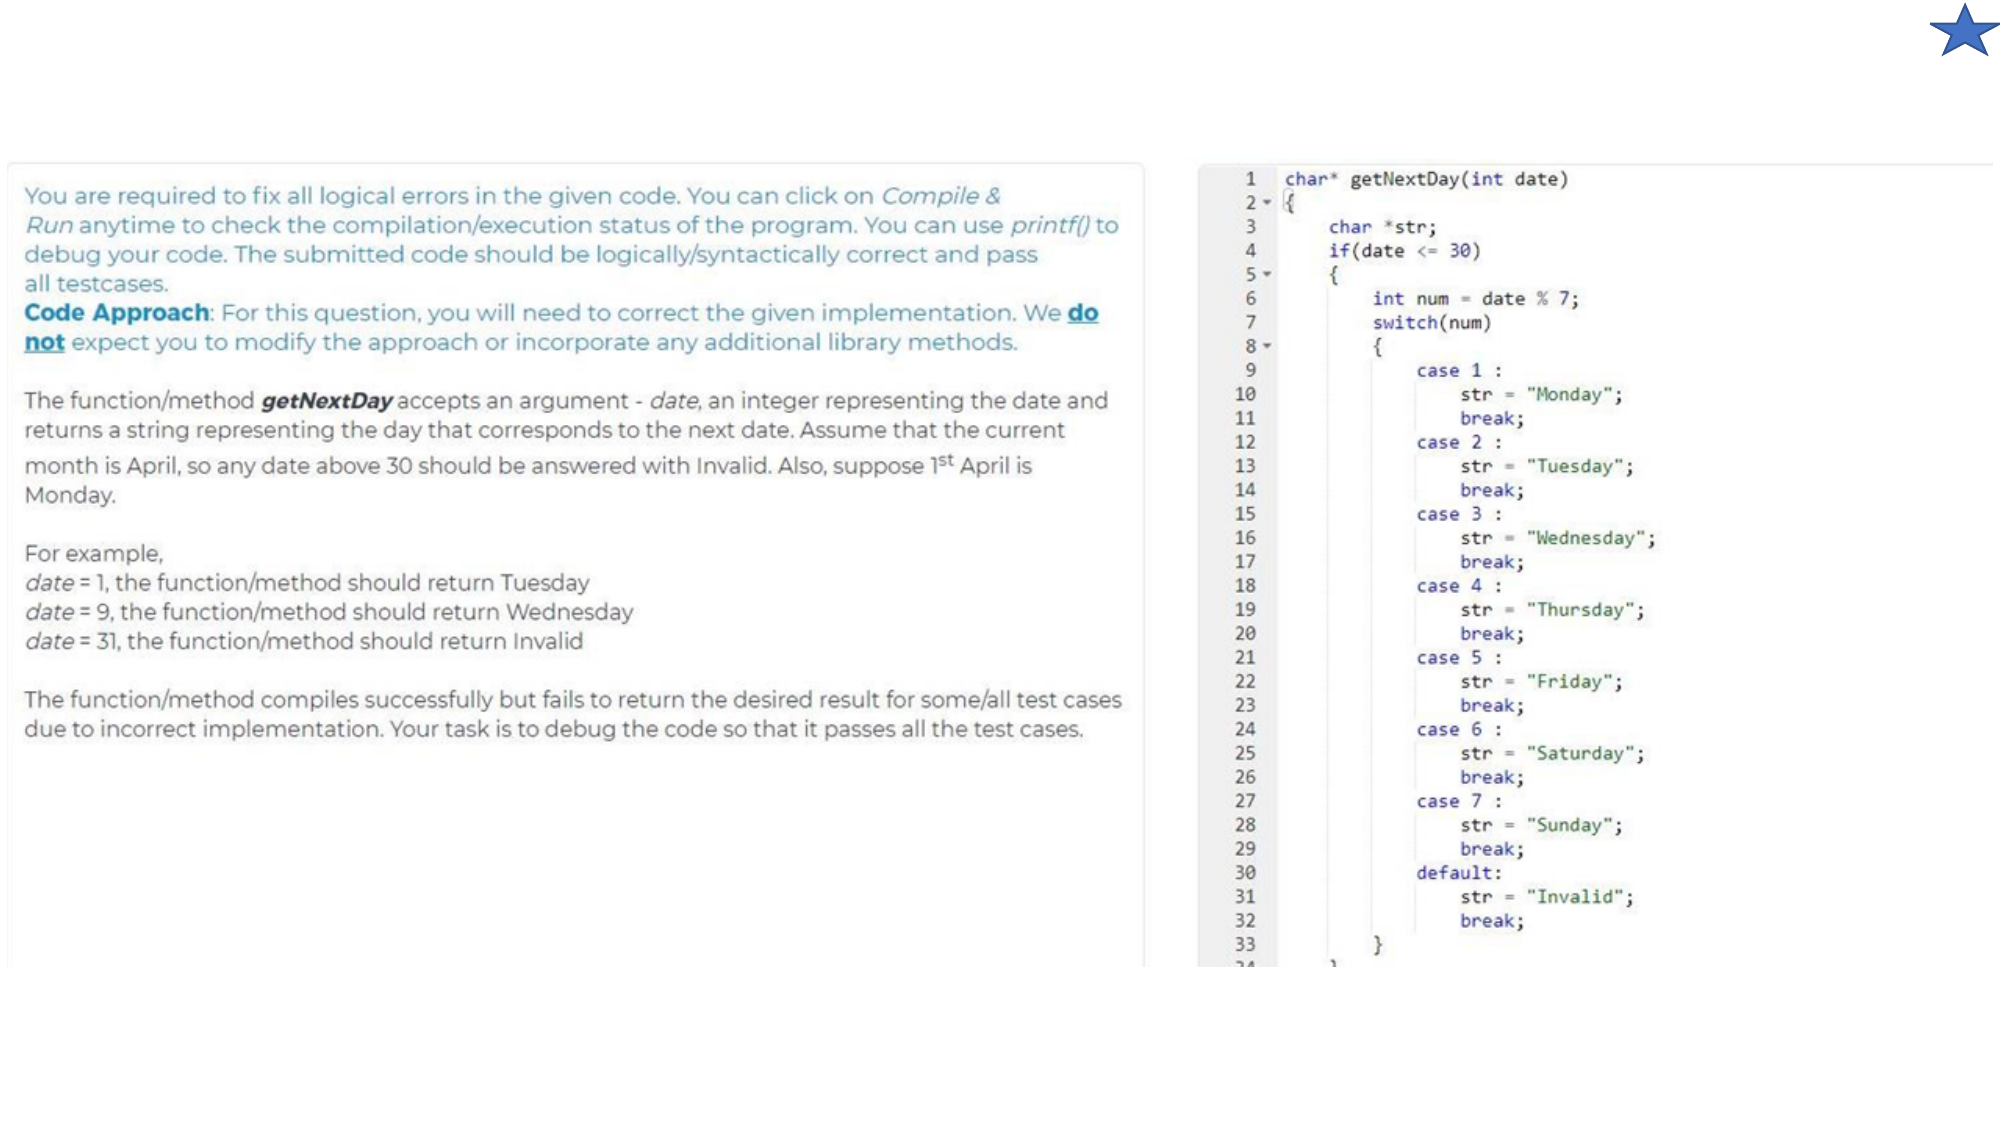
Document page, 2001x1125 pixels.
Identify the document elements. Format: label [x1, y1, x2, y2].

text_box [1929, 2, 2000, 57]
picture [7, 158, 1993, 967]
